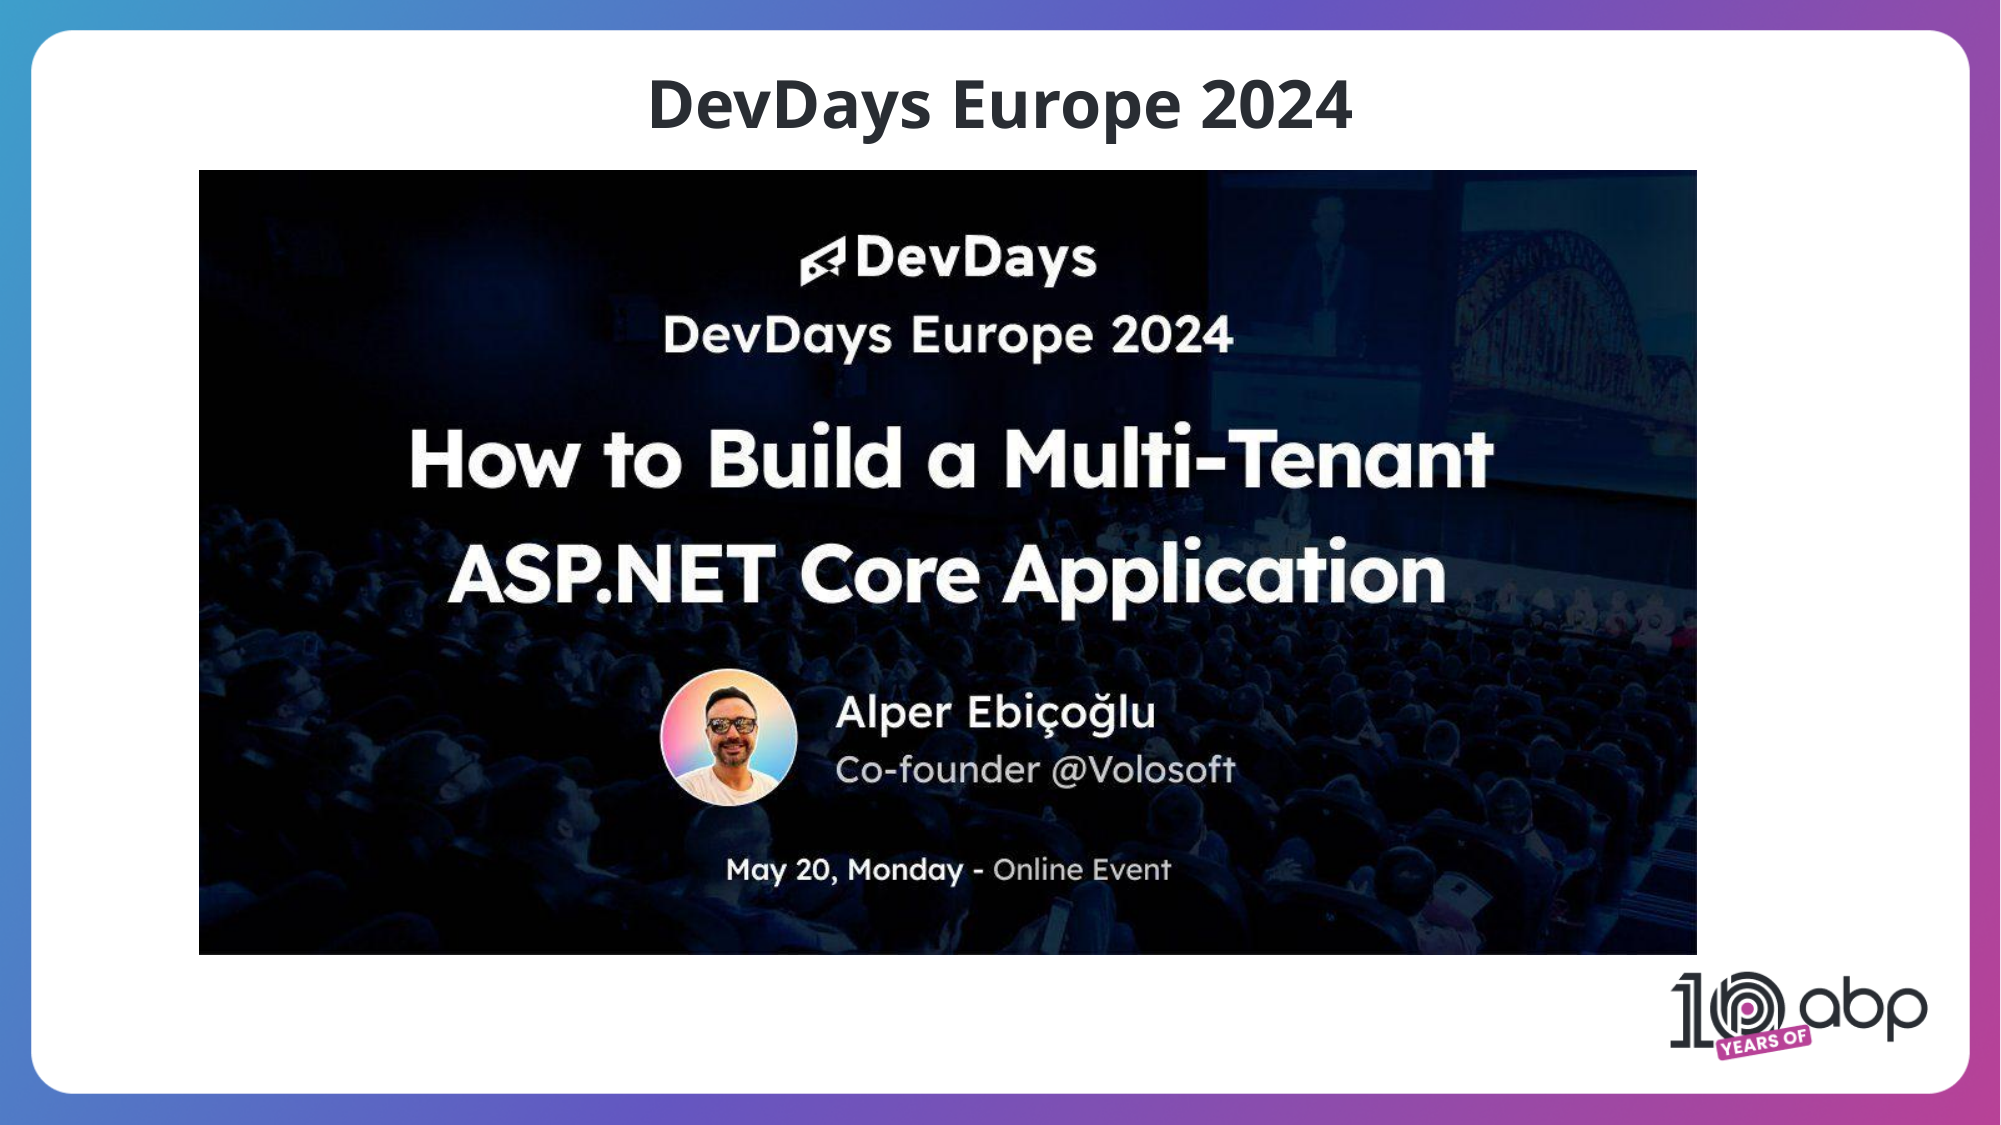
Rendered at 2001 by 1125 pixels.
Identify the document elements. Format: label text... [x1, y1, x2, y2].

text_box DevDays Europe 2024 [30, 54, 1970, 150]
picture [0, 0, 2001, 1125]
